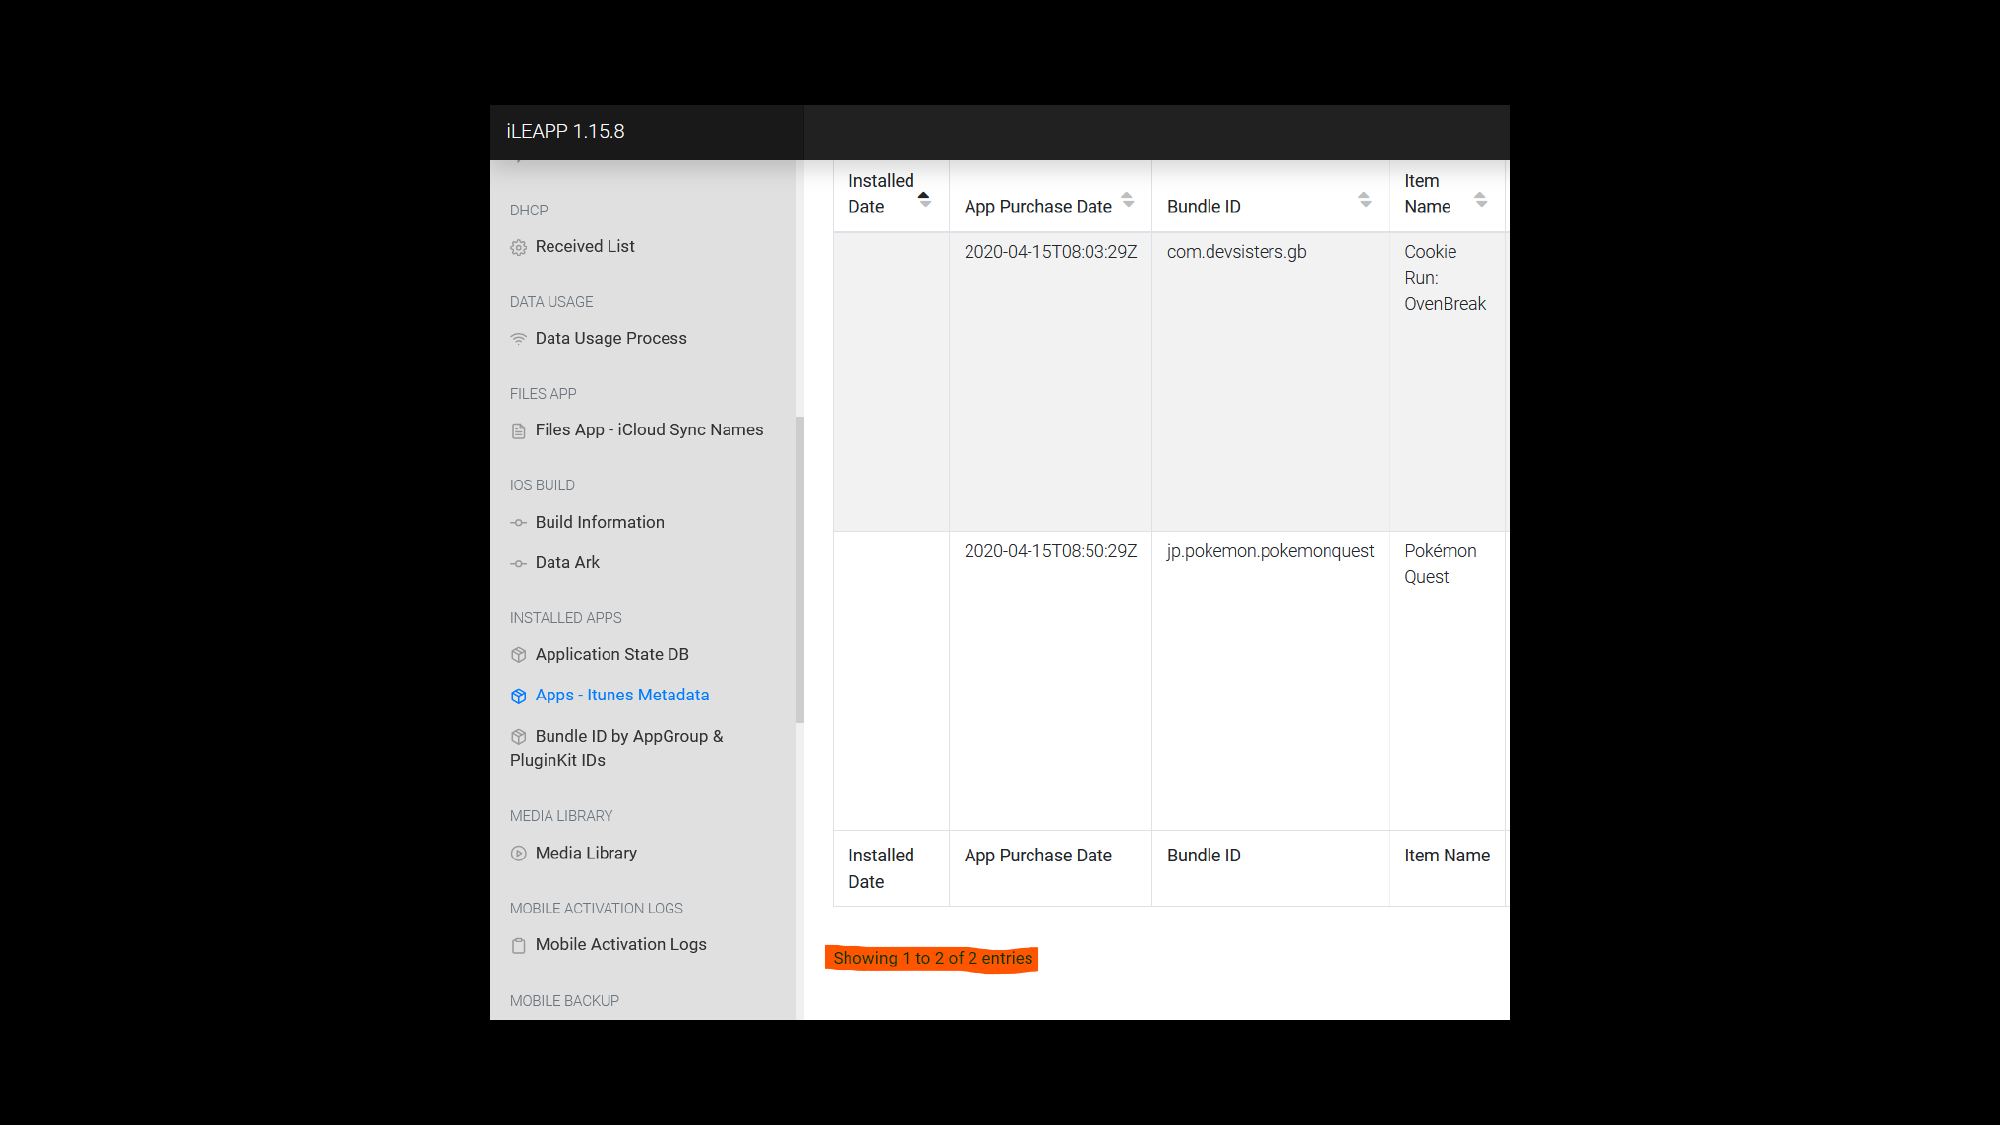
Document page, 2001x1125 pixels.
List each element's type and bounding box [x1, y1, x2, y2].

list [490, 105, 1510, 1020]
